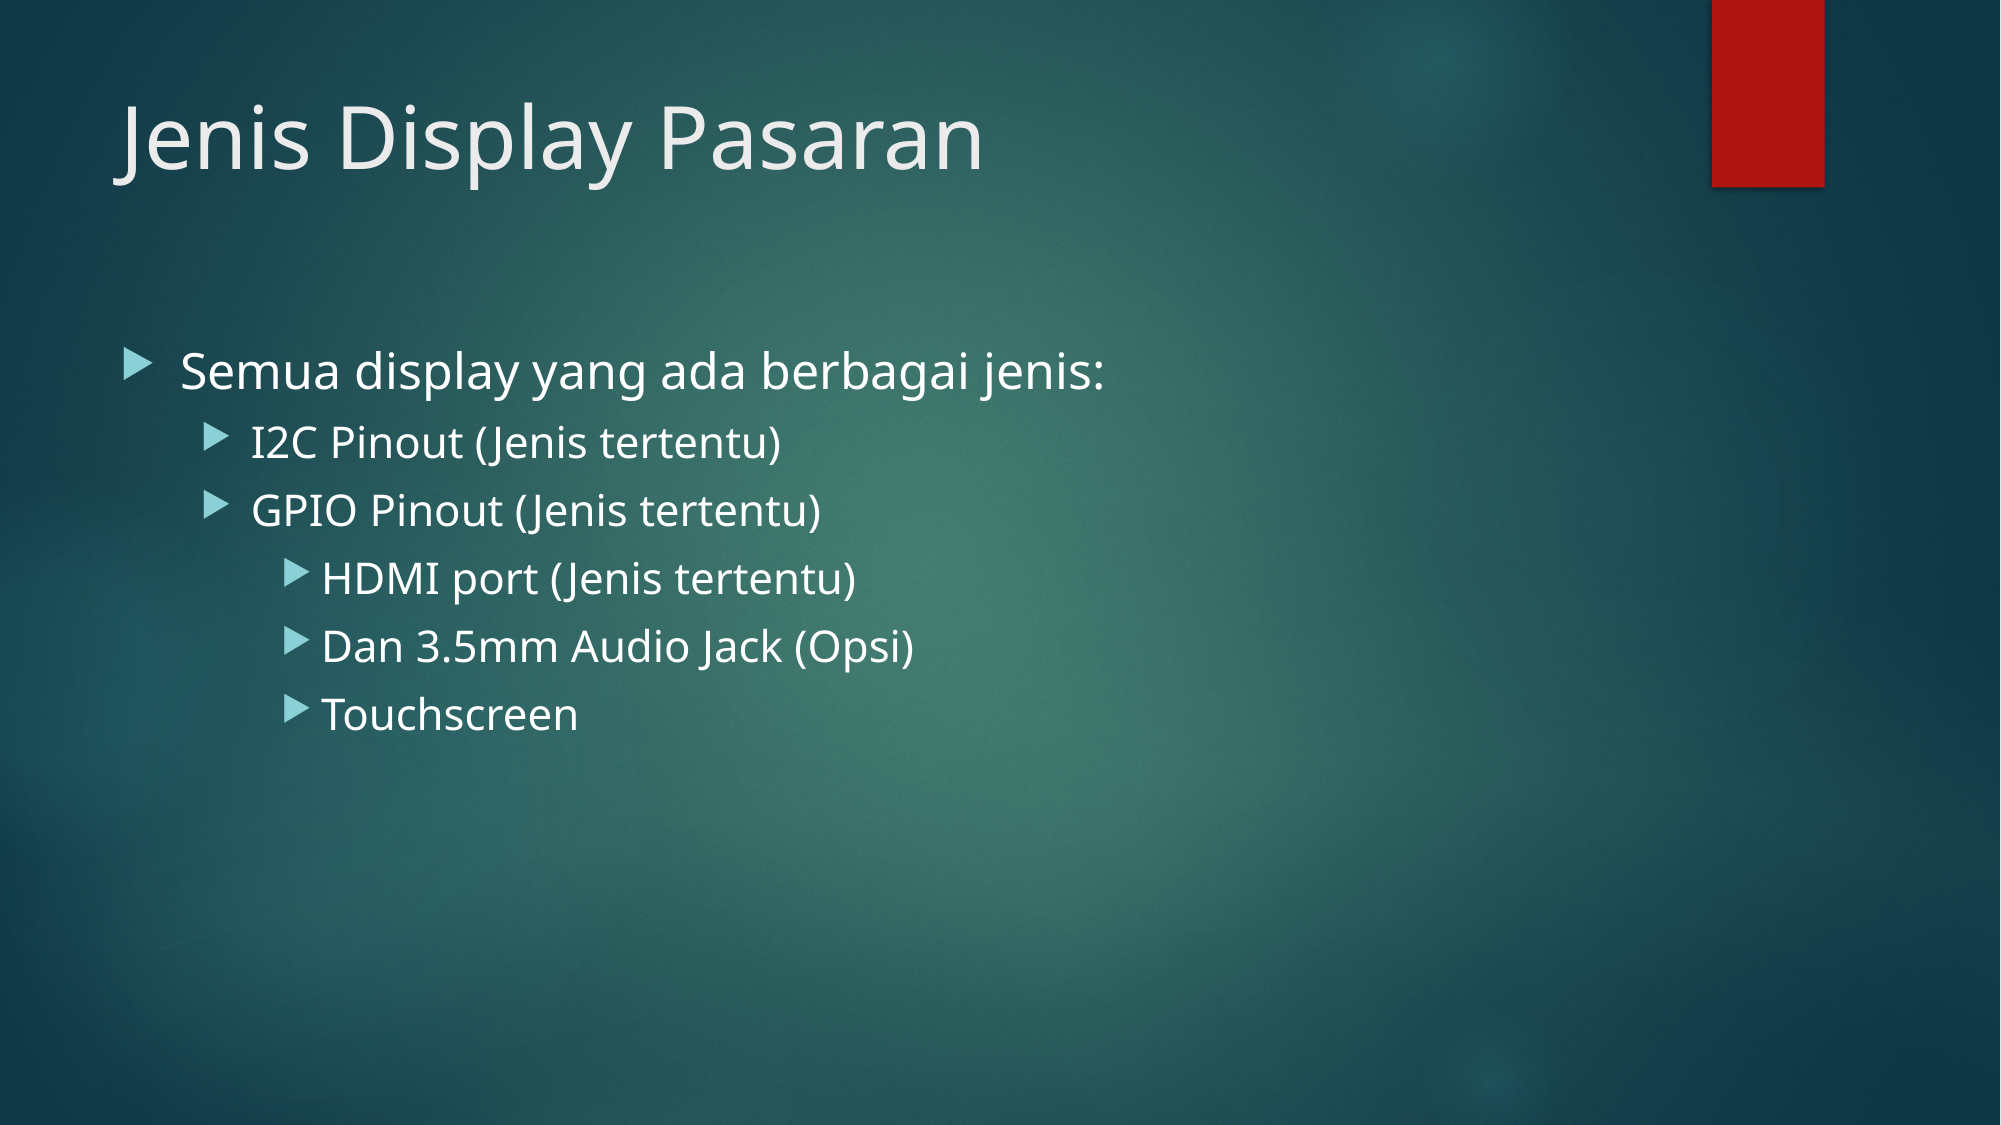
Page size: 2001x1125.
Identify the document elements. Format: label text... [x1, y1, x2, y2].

text_box Semua display yang ada berbagai jenis: I2C Pinout (Jenis tertentu) GPIO Pinout (Jenis tertentu) HDMI port (Jenis tertentu) Dan 3.5mm Audio Jack (Opsi) Touchscreen [105, 332, 1743, 752]
picture [0, 0, 2001, 1125]
text_box Jenis Display Pasaran [106, 74, 1649, 304]
